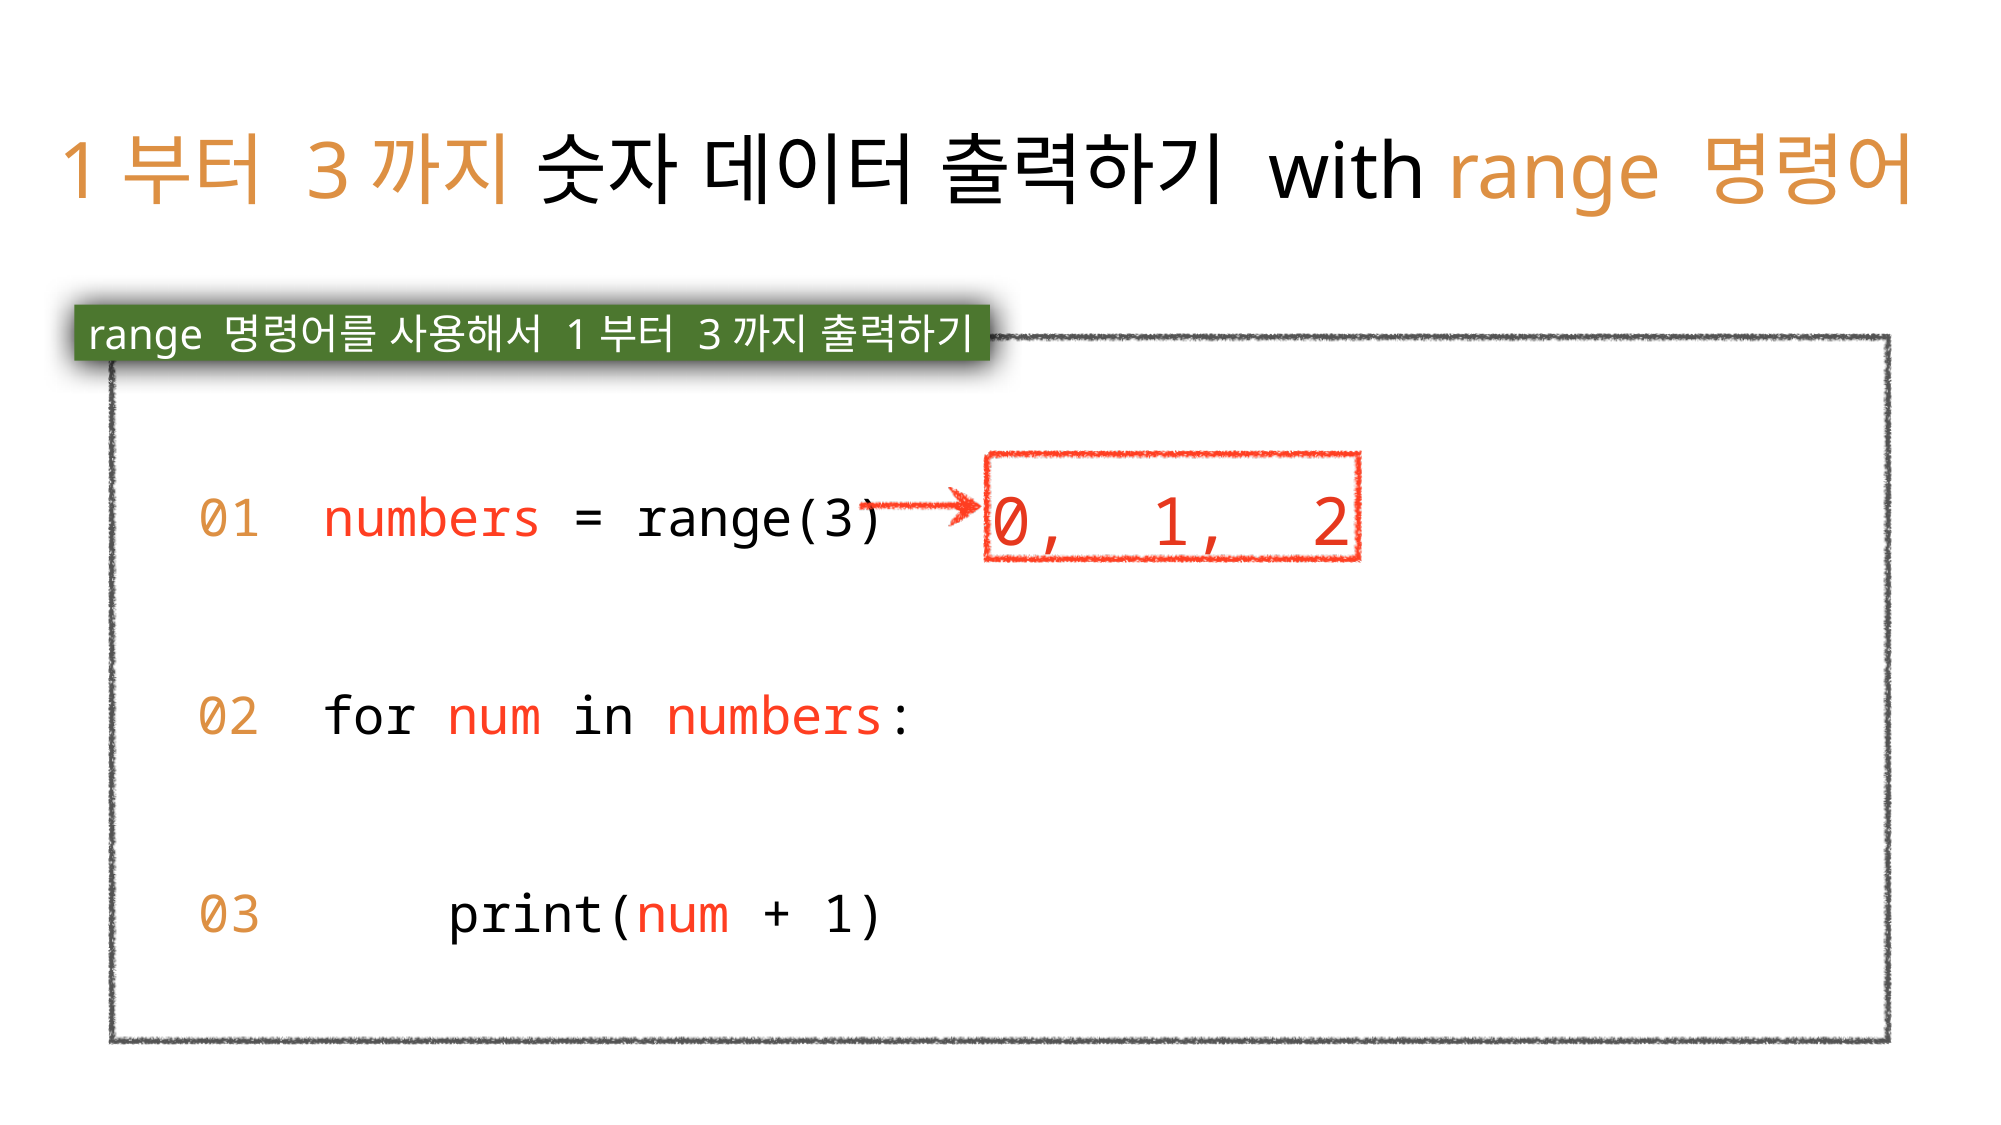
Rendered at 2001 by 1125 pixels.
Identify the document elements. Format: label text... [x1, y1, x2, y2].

text_box 1부터 3까지 숫자 데이터 출력하기 with range 명령어 [55, 117, 1921, 218]
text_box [63, 304, 1892, 1046]
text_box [983, 450, 1363, 563]
picture [854, 487, 988, 527]
